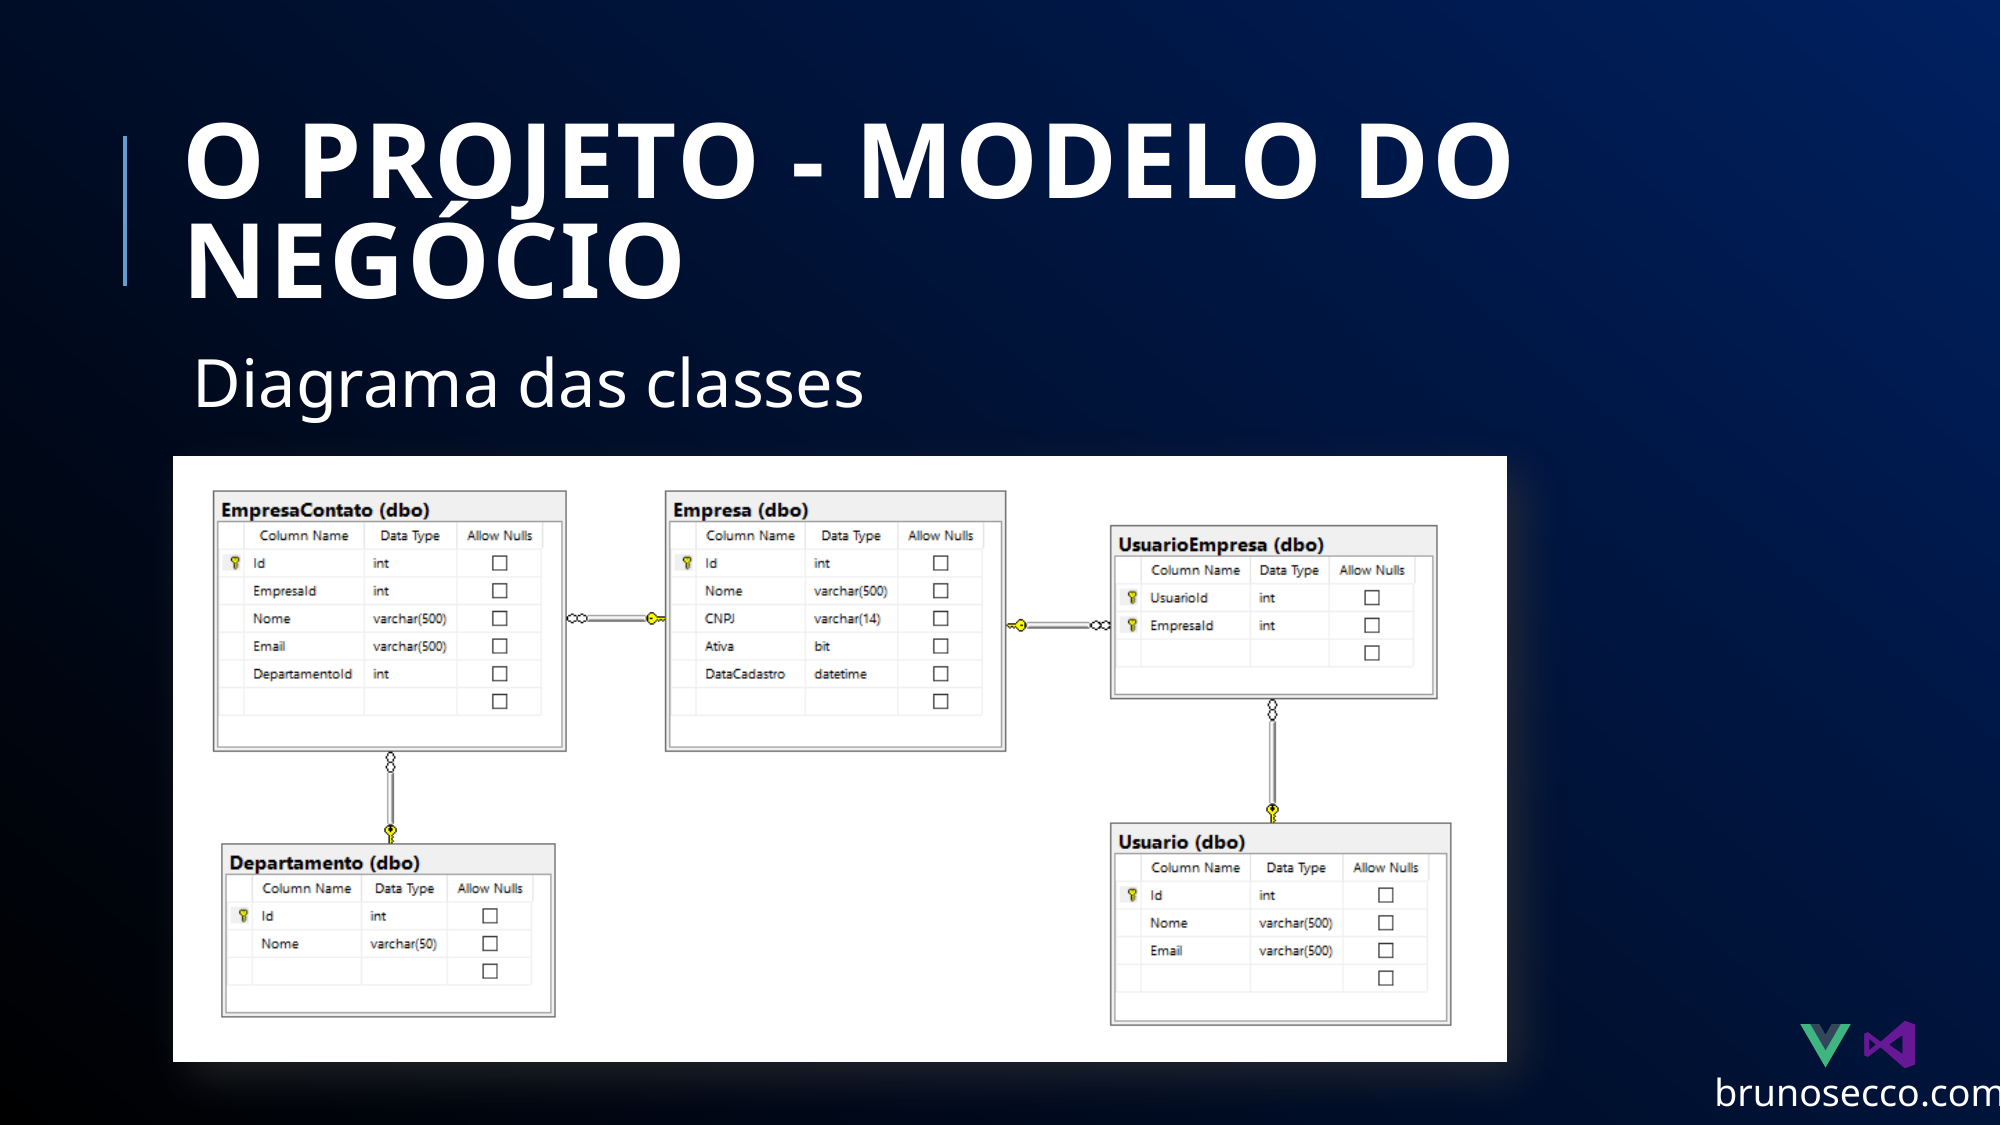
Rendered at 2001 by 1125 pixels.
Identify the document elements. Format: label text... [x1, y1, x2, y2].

picture [173, 456, 1508, 1063]
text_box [1728, 1014, 1992, 1123]
title O projeto - Modelo do negócio [168, 96, 1763, 341]
list Diagrama das classes [168, 341, 1920, 1015]
